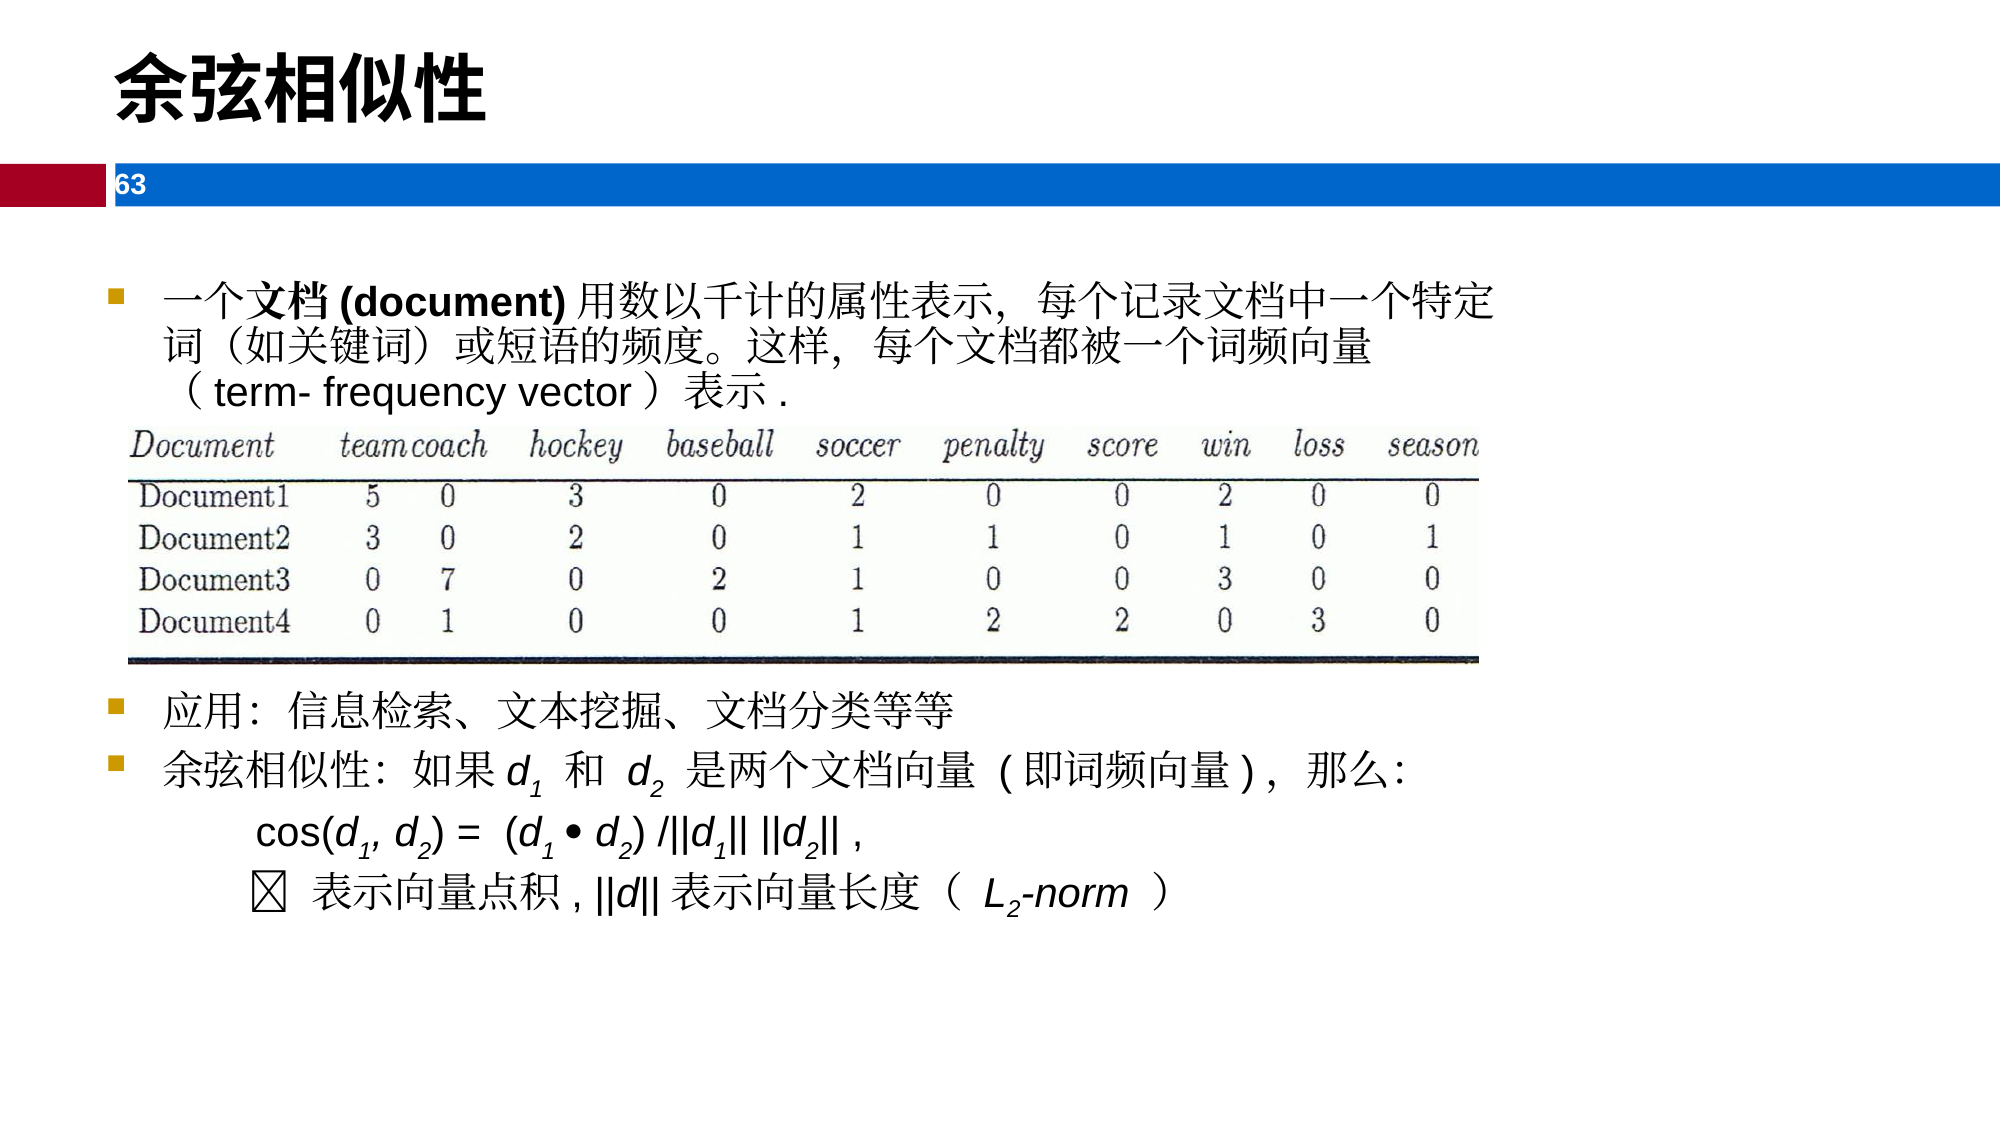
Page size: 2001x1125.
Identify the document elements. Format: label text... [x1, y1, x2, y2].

text_box 一个文档(document)用数以千计的属性表示，每个记录文档中一个特定词（如关键词）或短语的频度。这样，每个文档都被一个词频向量（term- frequency vector）表示. 应用：信息检索、文本挖掘、文档分类等等 余弦相似性：如果d1 和 d2 是两个文档向量 (即词频向量)，那么： cos(d1, d2) = (d1  d2) /||d1|| ||d2|| ,  表示向量点积, ||d||表示向量长度（ L2-norm ） [90, 214, 1529, 1077]
picture [128, 426, 1479, 665]
text_box 余弦相似性 [98, 15, 1529, 158]
